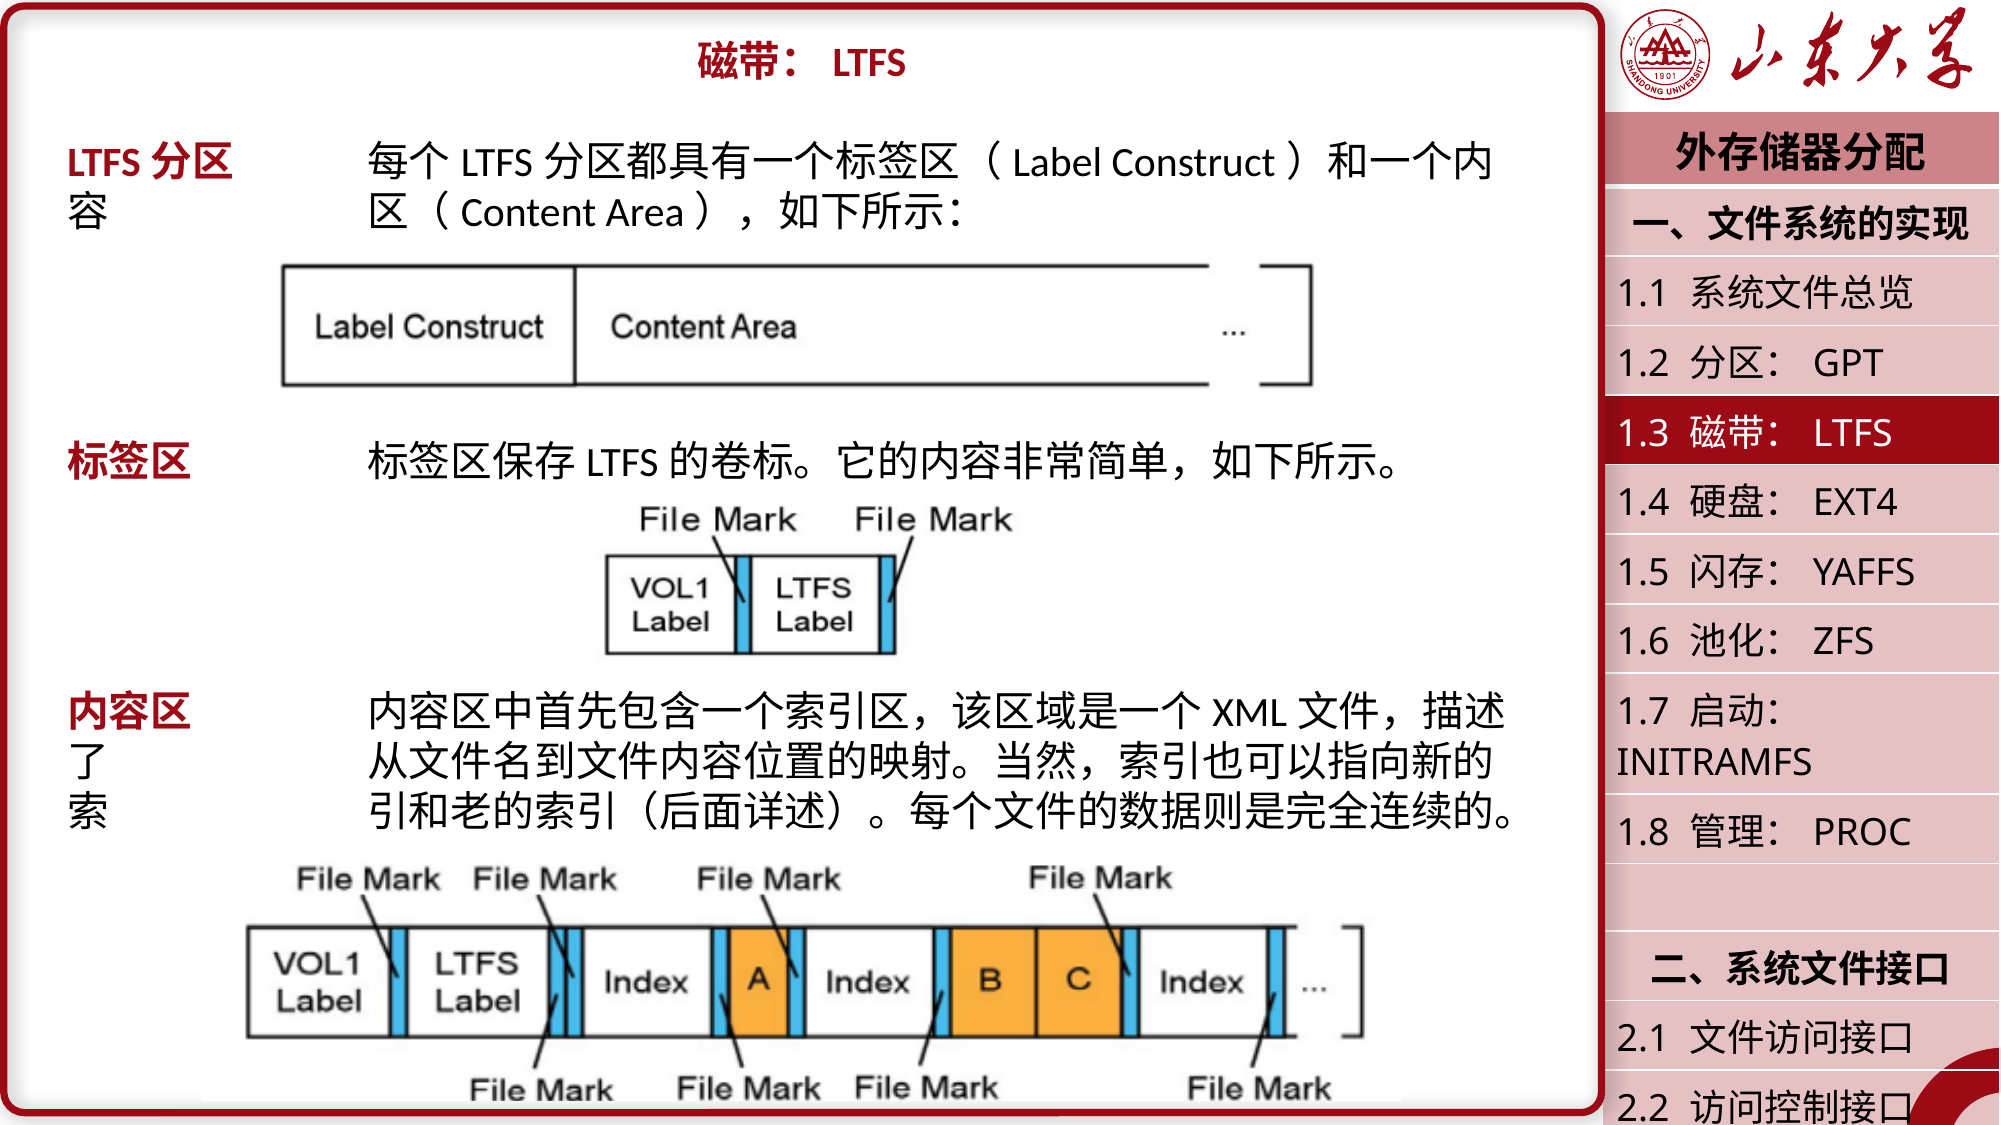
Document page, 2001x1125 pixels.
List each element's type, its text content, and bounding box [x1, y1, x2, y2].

table_cell name_len [1610, 605, 1614, 672]
table_cell 1 [1610, 864, 1614, 930]
table_cell 1.7 启动：INITRAMFS [1619, 674, 1999, 793]
table_cell 1 [1610, 535, 1614, 603]
text_box 磁带：LTFS LTFS分区 每个LTFS分区都具有一个标签区（Label Construct）和一个内容 区（Content Area），如下所示： 标签区 标签区保存LTFS的卷标。它的内容非常简单，如下所示。 内容区 内容区中首先包含一个索引区，该区域是一个XML文件，描述了 从文件名到文件内容位置的映射。当然，索引也可以指向新的索 引和老的索引（后面详述）。每个文件的数据则是完全连续的。 [52, 27, 1551, 843]
table_cell 1.3 磁带：LTFS [1618, 396, 1999, 464]
table_cell 1.8 管理：PROC [1619, 795, 1999, 863]
table_cell 1.1 系统文件总览 [1618, 257, 1999, 325]
table_cell 文件类型 [1610, 1001, 1614, 1069]
table_cell 一、文件系统的实现 [1618, 189, 1999, 255]
table_cell 2.1 文件访问接口 [1619, 1001, 1999, 1069]
table_cell 1.5 闪存：YAFFS [1619, 535, 1999, 603]
table_cell close [1603, 1071, 1607, 1105]
table_cell 1.2 分区：GPT [1618, 326, 1999, 394]
table_cell 0x08 [1603, 1071, 1614, 1116]
table_cell 2.2 访问控制接口 [1603, 1071, 1999, 1125]
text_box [1620, 5, 1977, 100]
table_cell 0x06 [1610, 465, 1614, 533]
table_cell [1619, 864, 1999, 930]
table_cell 2 [1610, 257, 1614, 325]
table_cell 1.4 硬盘：EXT4 [1618, 465, 1999, 533]
table_cell rec_len [1610, 326, 1614, 394]
table_cell 1.6 池化：ZFS [1619, 605, 1999, 672]
picture [201, 862, 1402, 1101]
table_cell 该文件对应的inode号 [1610, 112, 1614, 184]
table_cell 目录项的长度 [1610, 396, 1614, 464]
table_header 外存储器分配 [1618, 112, 1999, 184]
table_cell 文件名的长度 [1610, 674, 1614, 793]
picture [578, 495, 1025, 662]
table_cell file_type [1610, 932, 1614, 1000]
table_cell 0x04 [1610, 189, 1614, 255]
table_cell 二、系统文件接口 [1619, 932, 1999, 1000]
table_cell 0x07 [1610, 795, 1614, 863]
text_box [2, 4, 1603, 1114]
picture [246, 242, 1357, 405]
